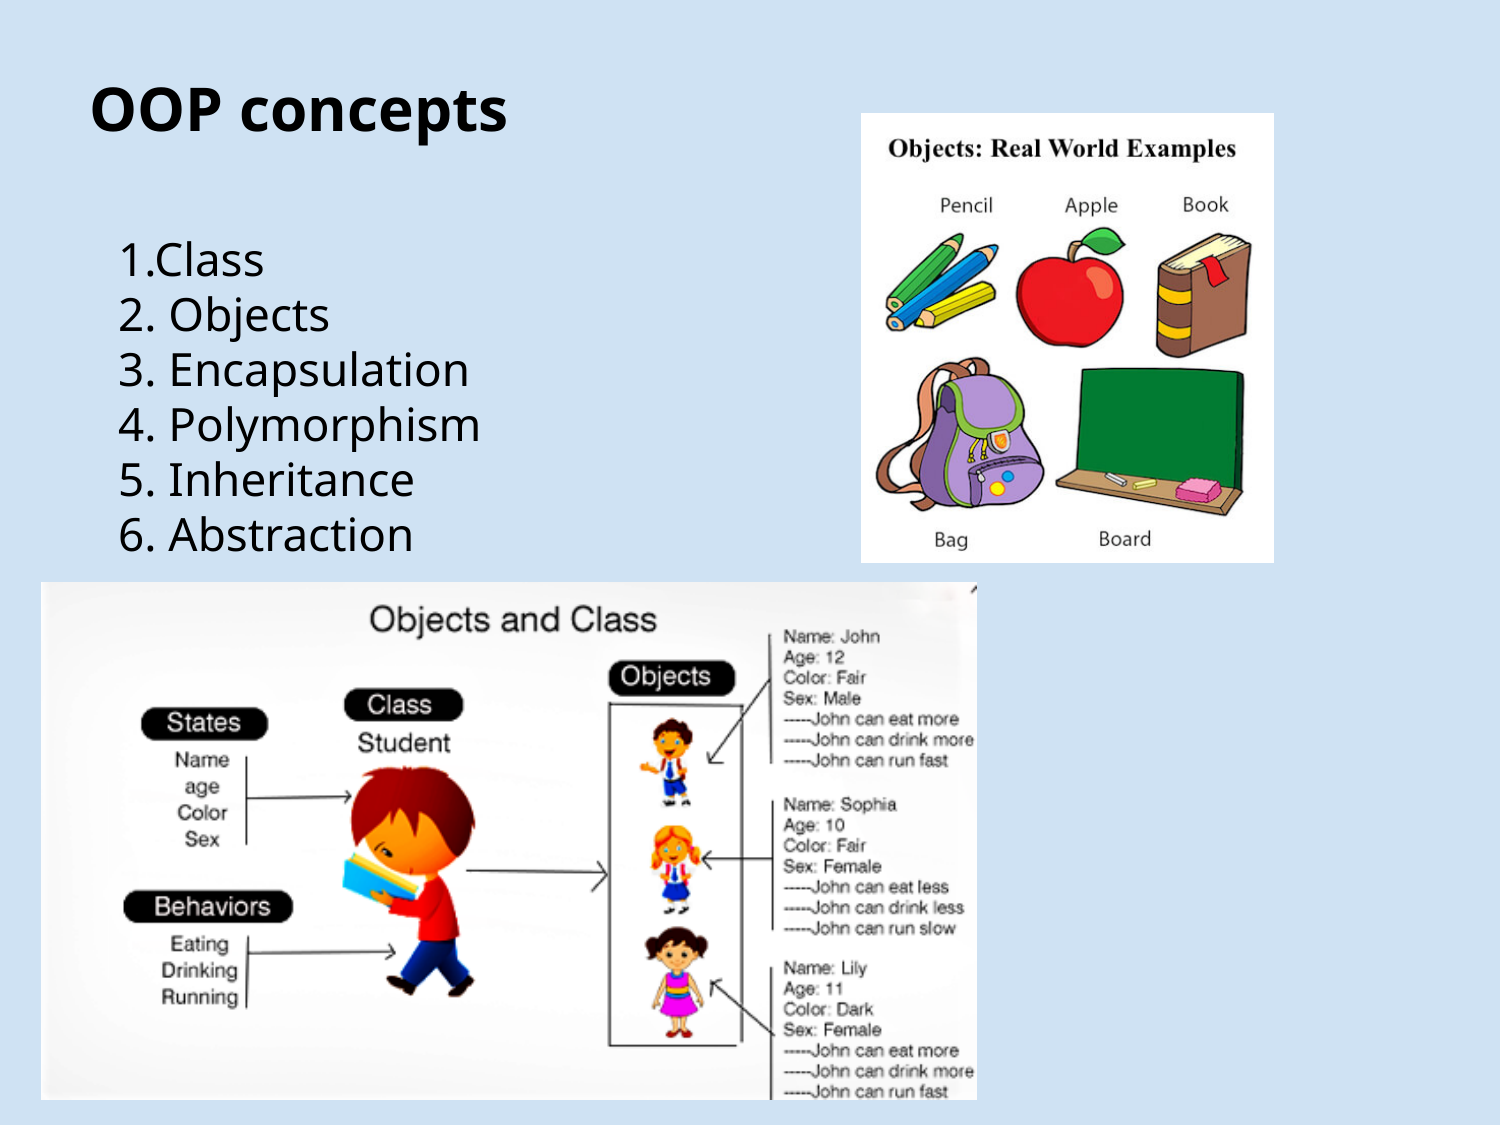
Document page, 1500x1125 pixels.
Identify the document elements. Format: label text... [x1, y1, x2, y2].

text_box OOP concepts [74, 56, 731, 222]
text_box 1.Class 2. Objects 3. Encapsulation 4. Polymorphism 5. Inheritance 6. Abstraction [103, 215, 760, 580]
picture [41, 581, 978, 1100]
picture [861, 112, 1274, 563]
